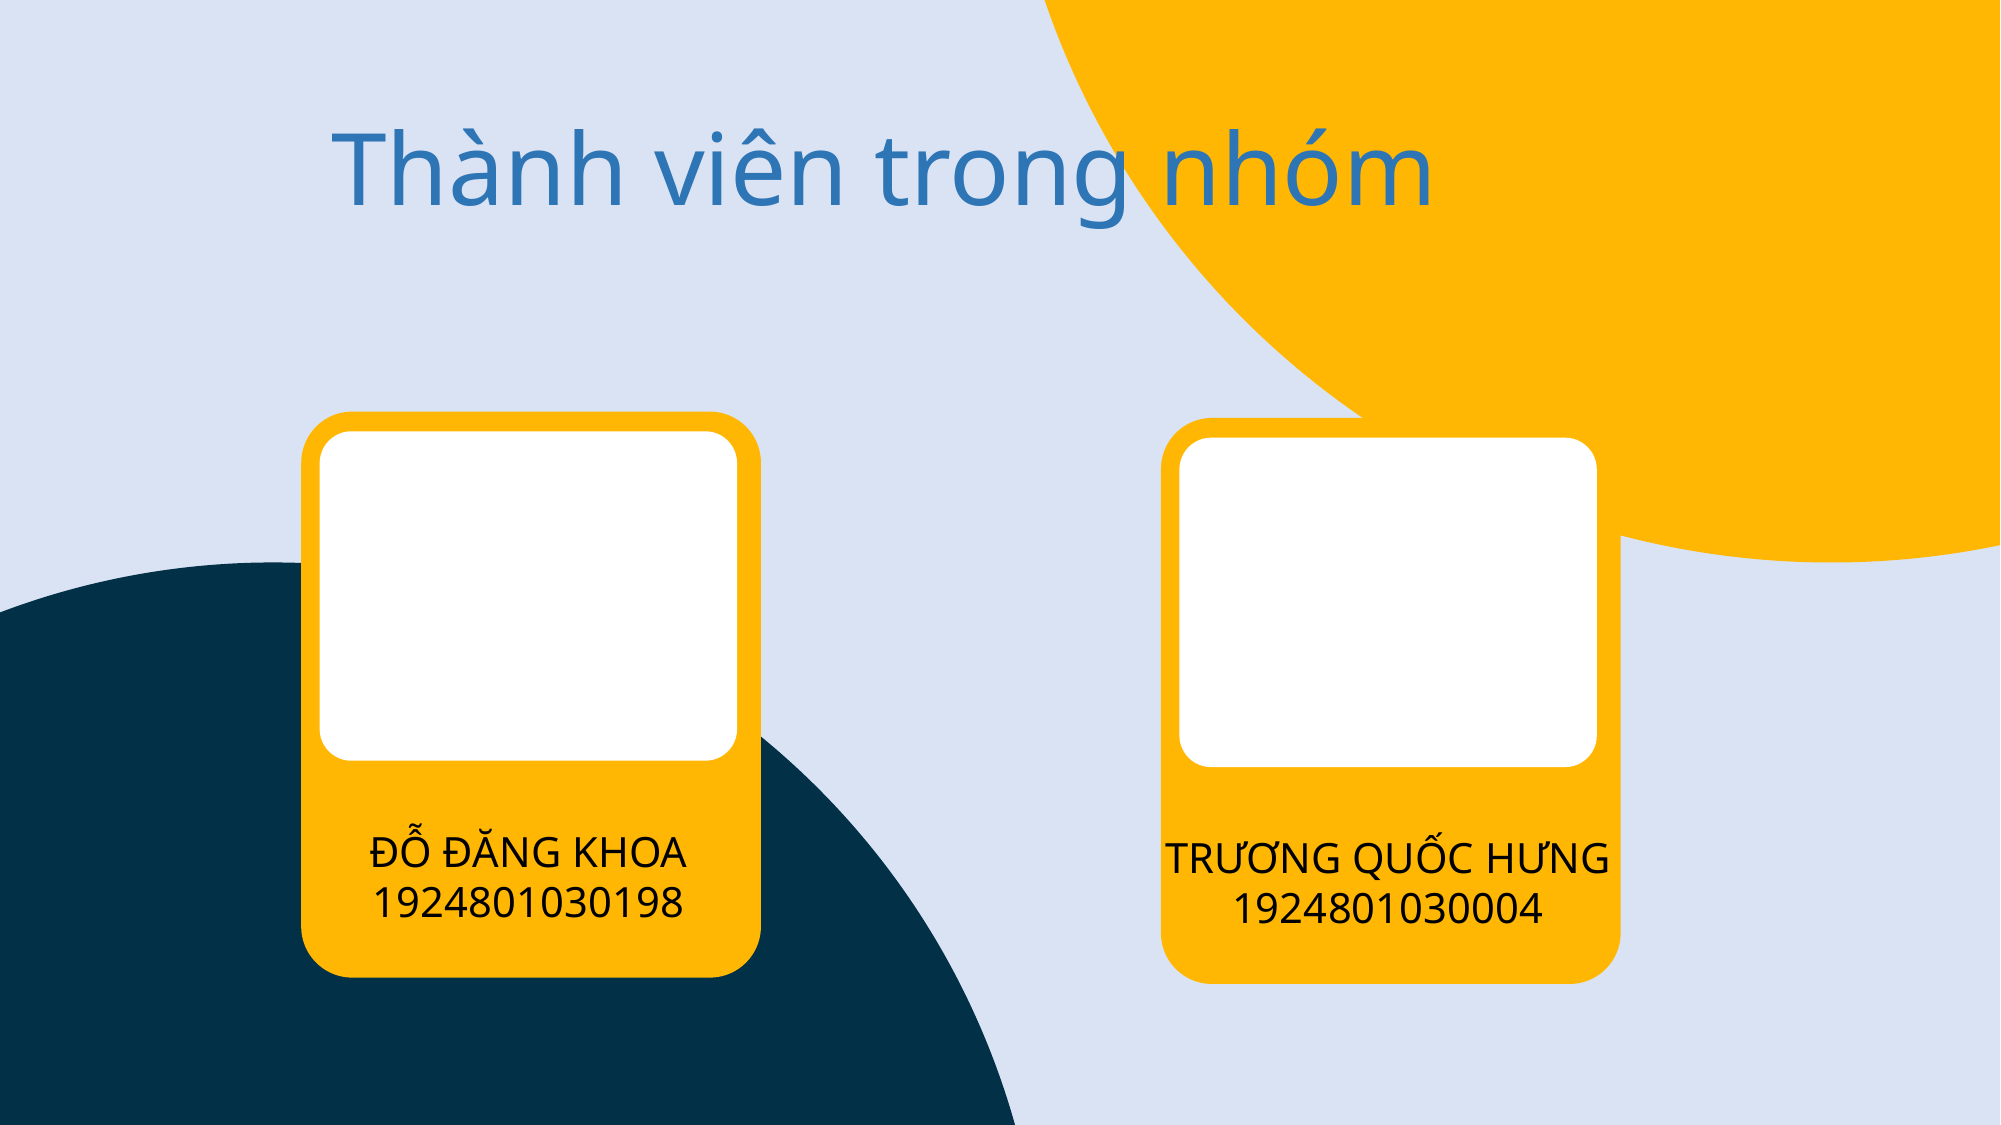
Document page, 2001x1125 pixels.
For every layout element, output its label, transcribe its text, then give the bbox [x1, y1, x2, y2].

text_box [1160, 417, 1621, 984]
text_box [301, 411, 761, 978]
text_box [1043, 0, 2000, 564]
text_box [0, 561, 1017, 1125]
text_box Thành viên trong nhóm [316, 98, 1453, 233]
